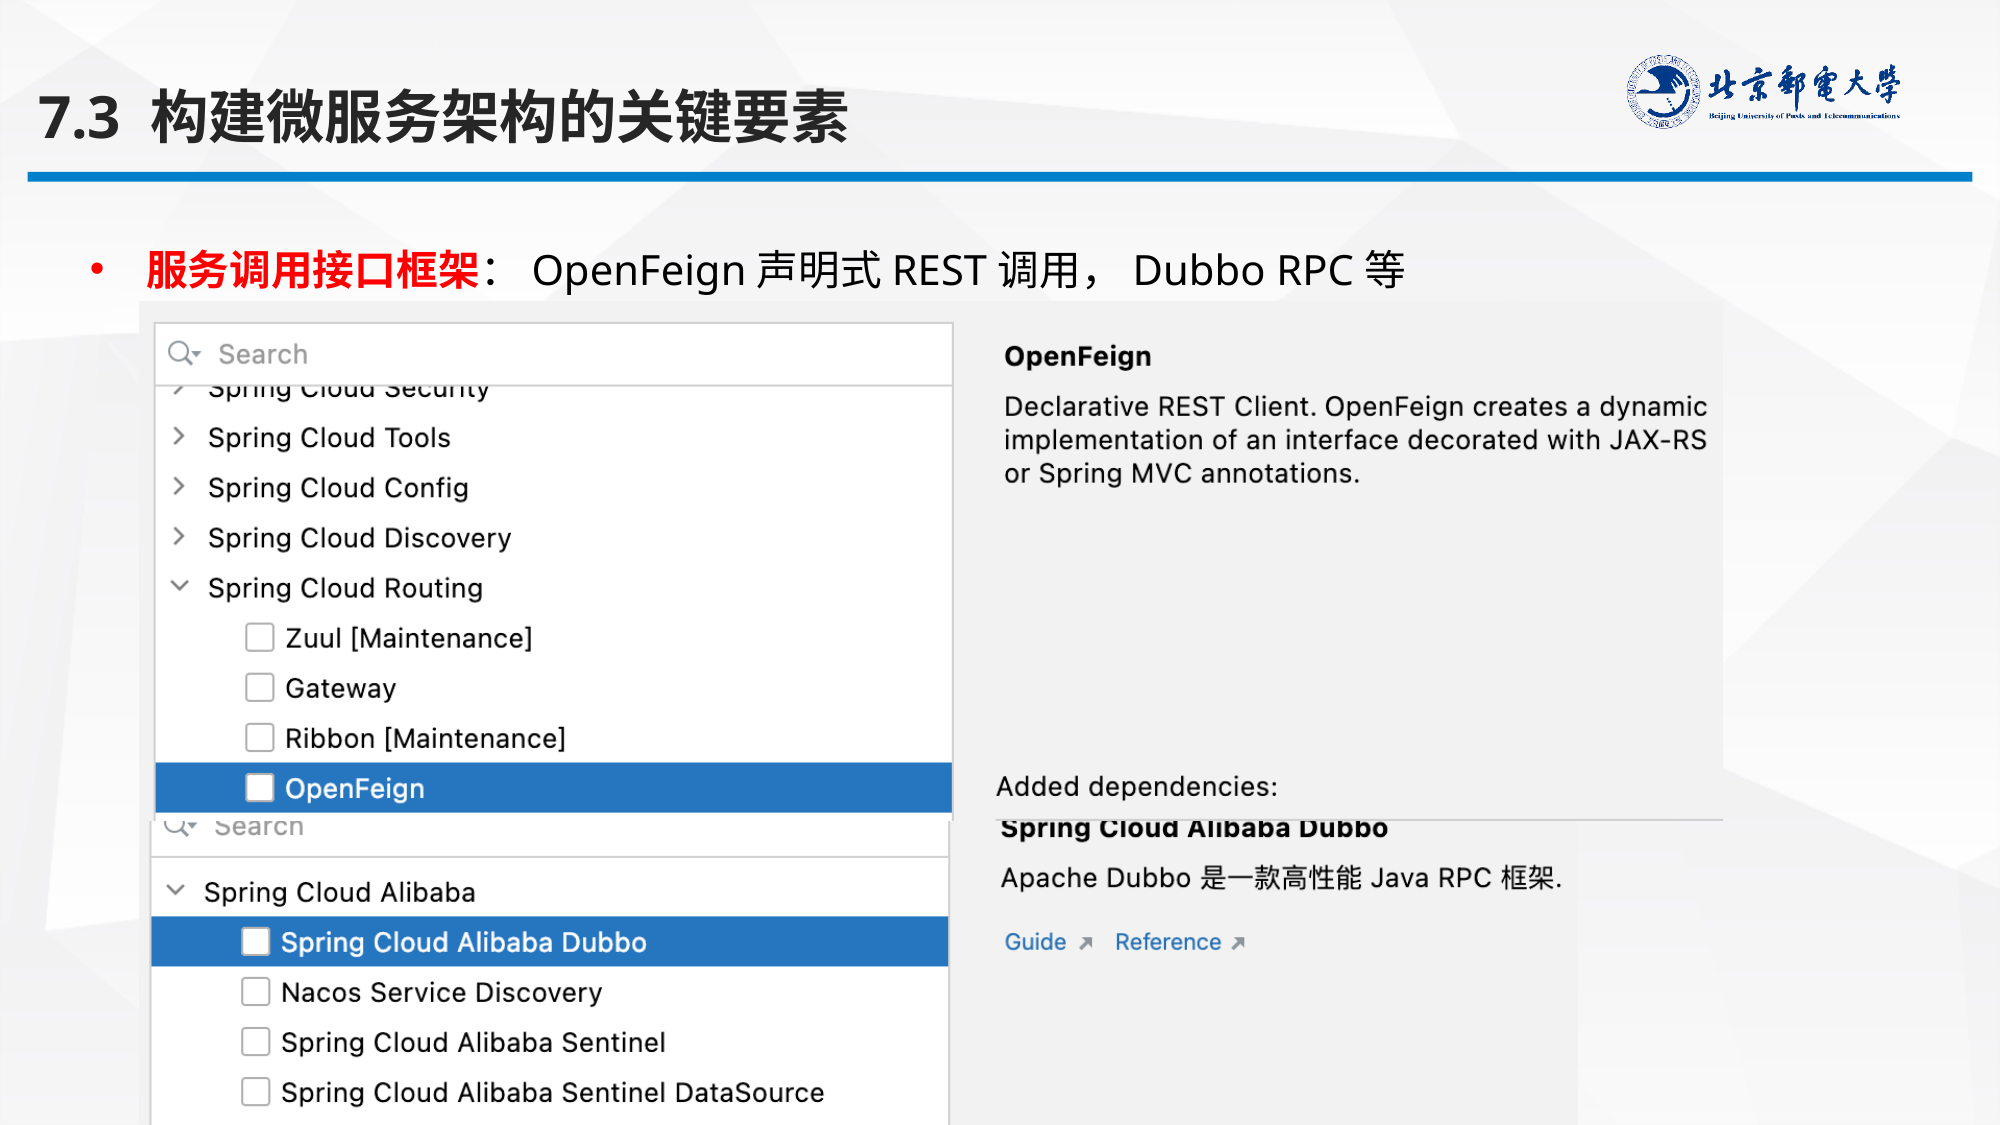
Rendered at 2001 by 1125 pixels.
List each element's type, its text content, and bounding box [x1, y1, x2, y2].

text_box [63, 210, 1953, 706]
text_box [26, 171, 1973, 183]
text_box 服务调用接口框架：OpenFeign声明式REST调用，Dubbo RPC等 [0, 211, 1914, 301]
text_box 7.3 构建微服务架构的关键要素 [23, 73, 1083, 158]
picture [0, 0, 2000, 1125]
